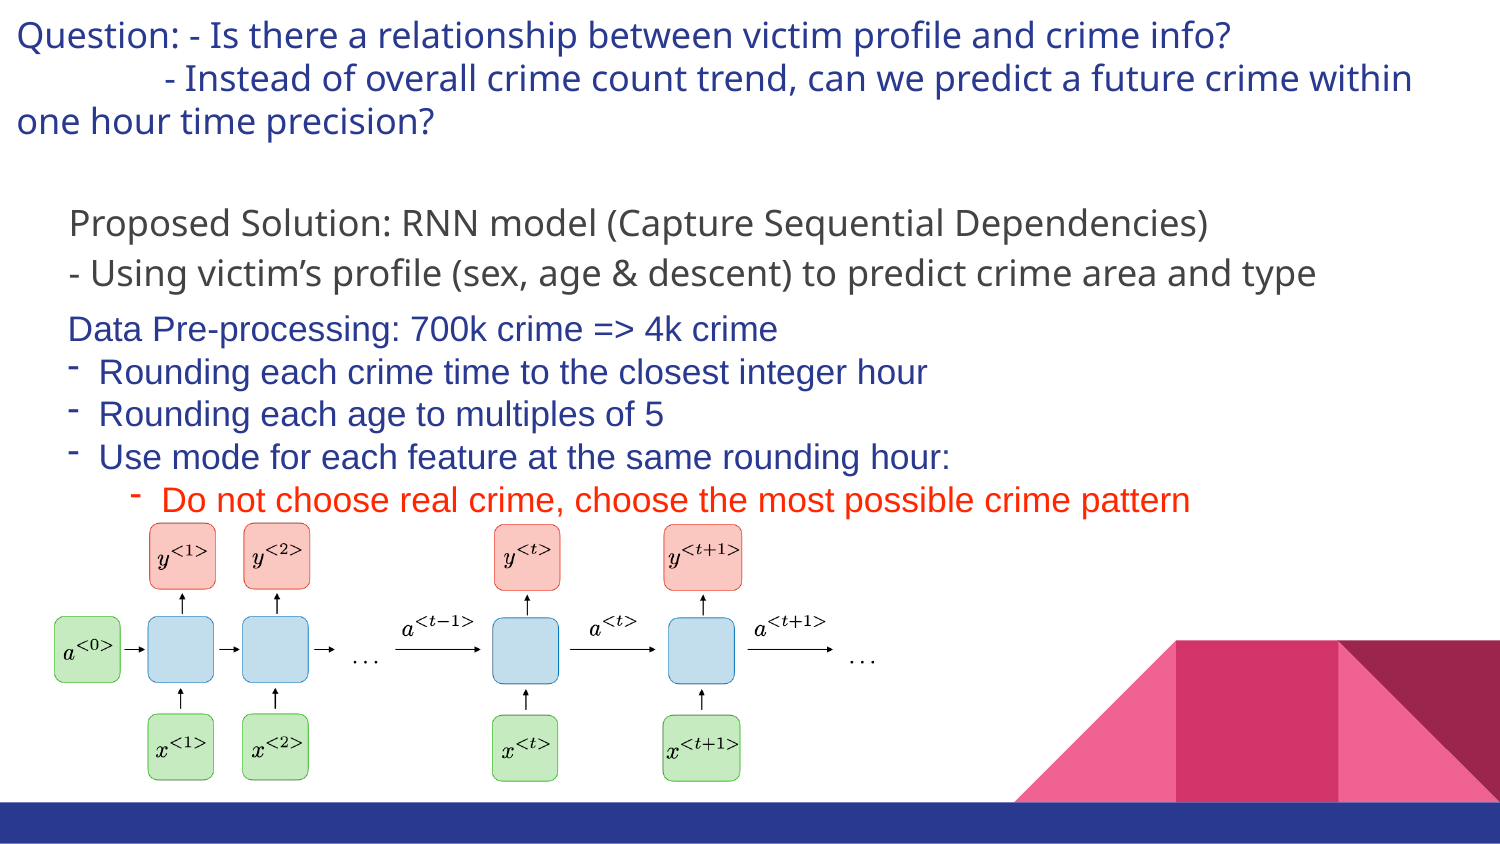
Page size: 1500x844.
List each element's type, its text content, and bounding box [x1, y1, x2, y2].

picture [47, 521, 1033, 785]
text_box Data Pre-processing: 700k crime => 4k crime Rounding each crime time to the closest integer hour Rounding each age to multiples of 5 Use mode for each feature at the same rounding hour: Do not choose real crime, choose the most possible crime pattern [67, 306, 1451, 520]
title Question: - Is there a relationship between victim profile and crime info? - Instead of overall crime count trend, can we predict a future crime within one hour time precision? [0, 0, 1437, 157]
list Proposed Solution: RNN model (Capture Sequential Dependencies) - Using victim’s profile (sex, age & descent) to predict crime area and type [52, 178, 1489, 300]
